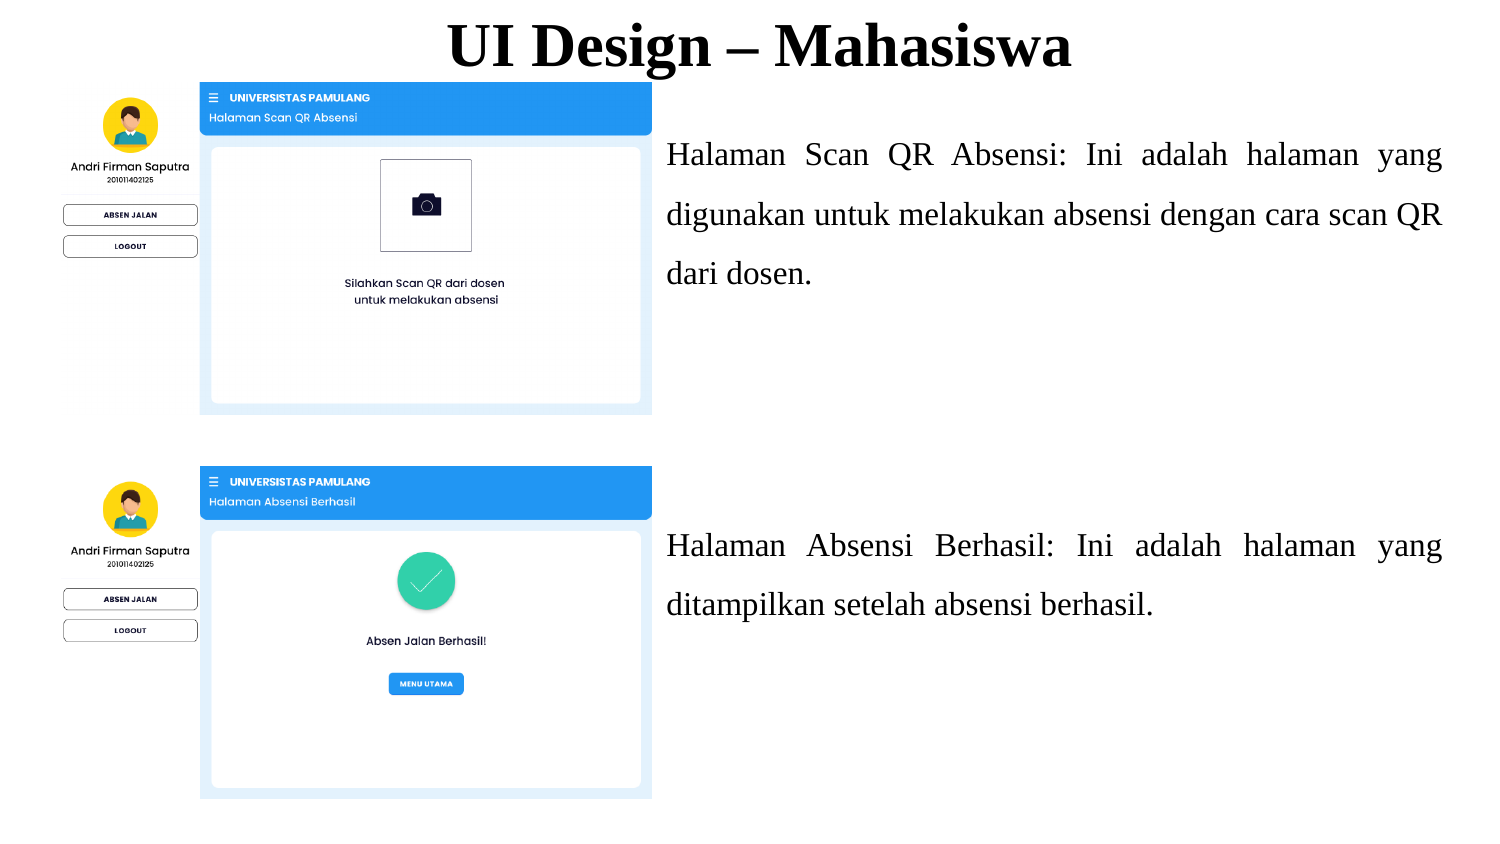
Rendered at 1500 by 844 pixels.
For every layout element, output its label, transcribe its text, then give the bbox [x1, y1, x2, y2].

picture [60, 82, 652, 416]
text_box Halaman Scan QR Absensi: Ini adalah halaman yang digunakan untuk melakukan absensi dengan cara scan QR dari dosen. [657, 104, 1459, 299]
picture [60, 466, 652, 799]
text_box Halaman Absensi Berhasil: Ini adalah halaman yang ditampilkan setelah absensi berhasil. [657, 495, 1459, 630]
title UI Design – Mahasiswa [61, 0, 1459, 83]
